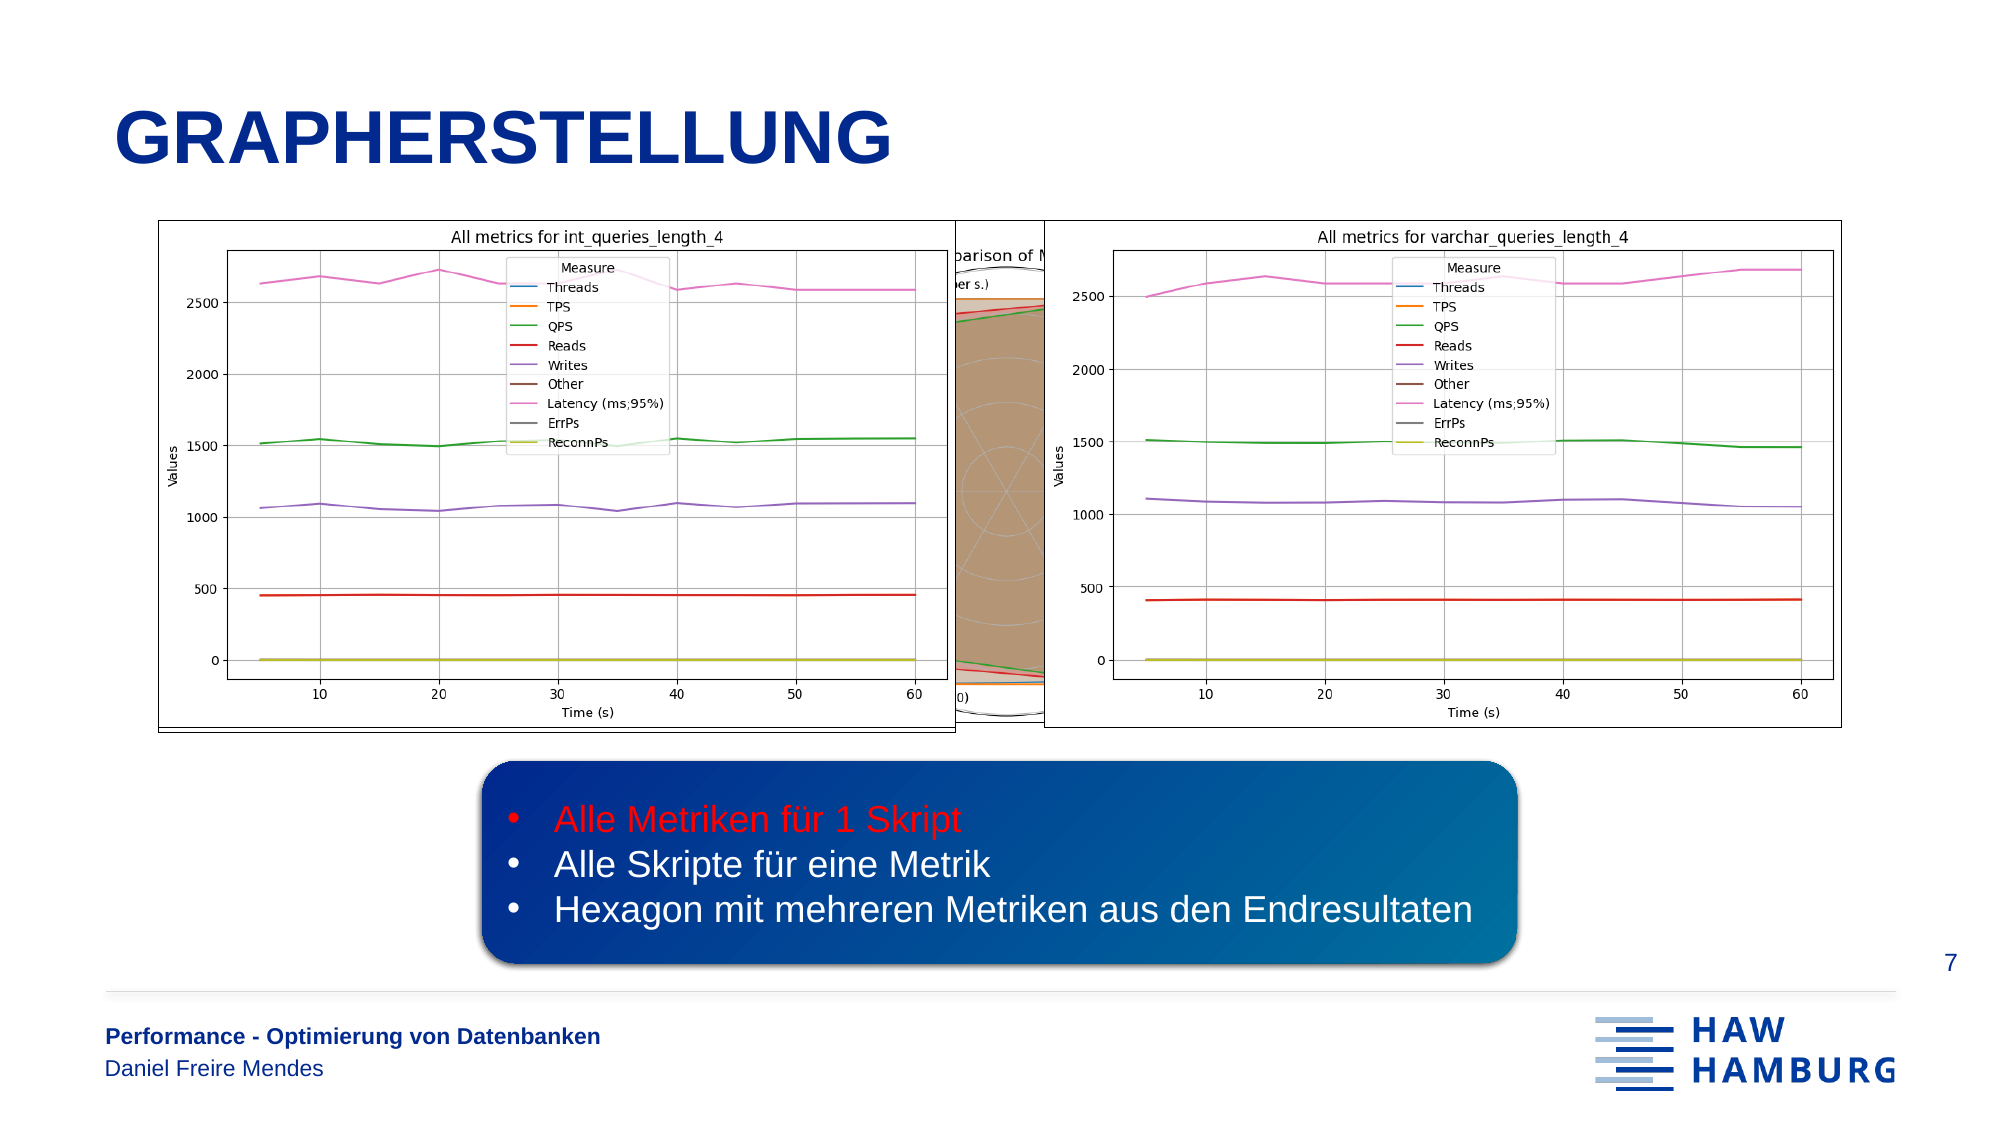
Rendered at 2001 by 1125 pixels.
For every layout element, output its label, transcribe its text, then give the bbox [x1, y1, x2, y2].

picture [158, 219, 1842, 733]
slide_number 7 [1506, 931, 1973, 992]
title Grapherstellung [99, 60, 1899, 218]
text_box Alle Metriken für 1 Skript Alle Skripte für eine Metrik Hexagon mit mehreren Metriken aus den Endresultaten [481, 760, 1518, 964]
